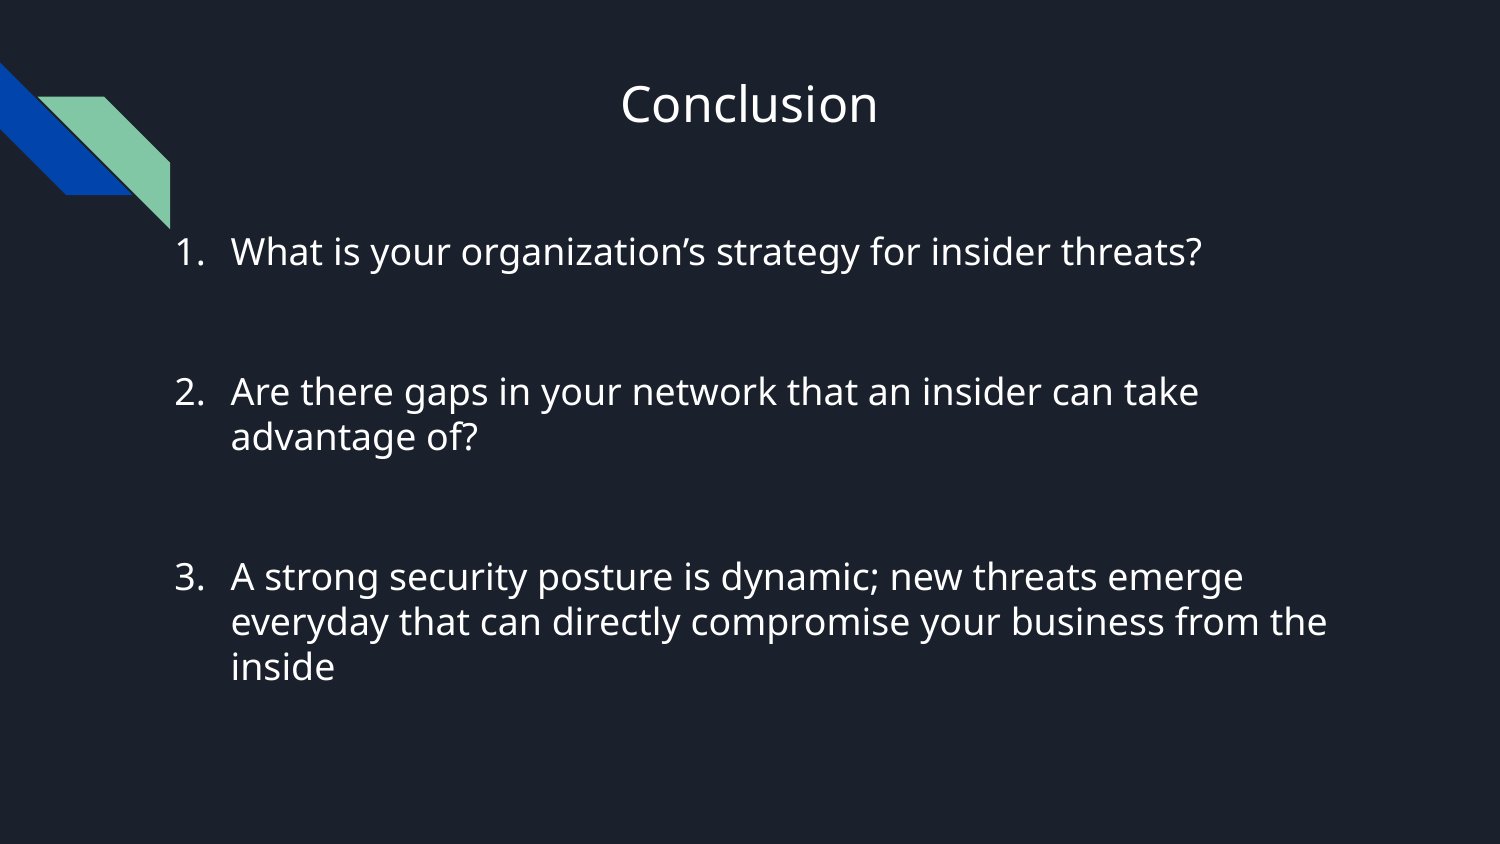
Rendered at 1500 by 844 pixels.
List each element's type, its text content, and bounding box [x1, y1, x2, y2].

text_box What is your organization’s strategy for insider threats? Are there gaps in your network that an insider can take advantage of? A strong security posture is dynamic; new threats emerge everyday that can directly compromise your business from the inside [140, 213, 1360, 703]
title Conclusion [322, 57, 1178, 213]
